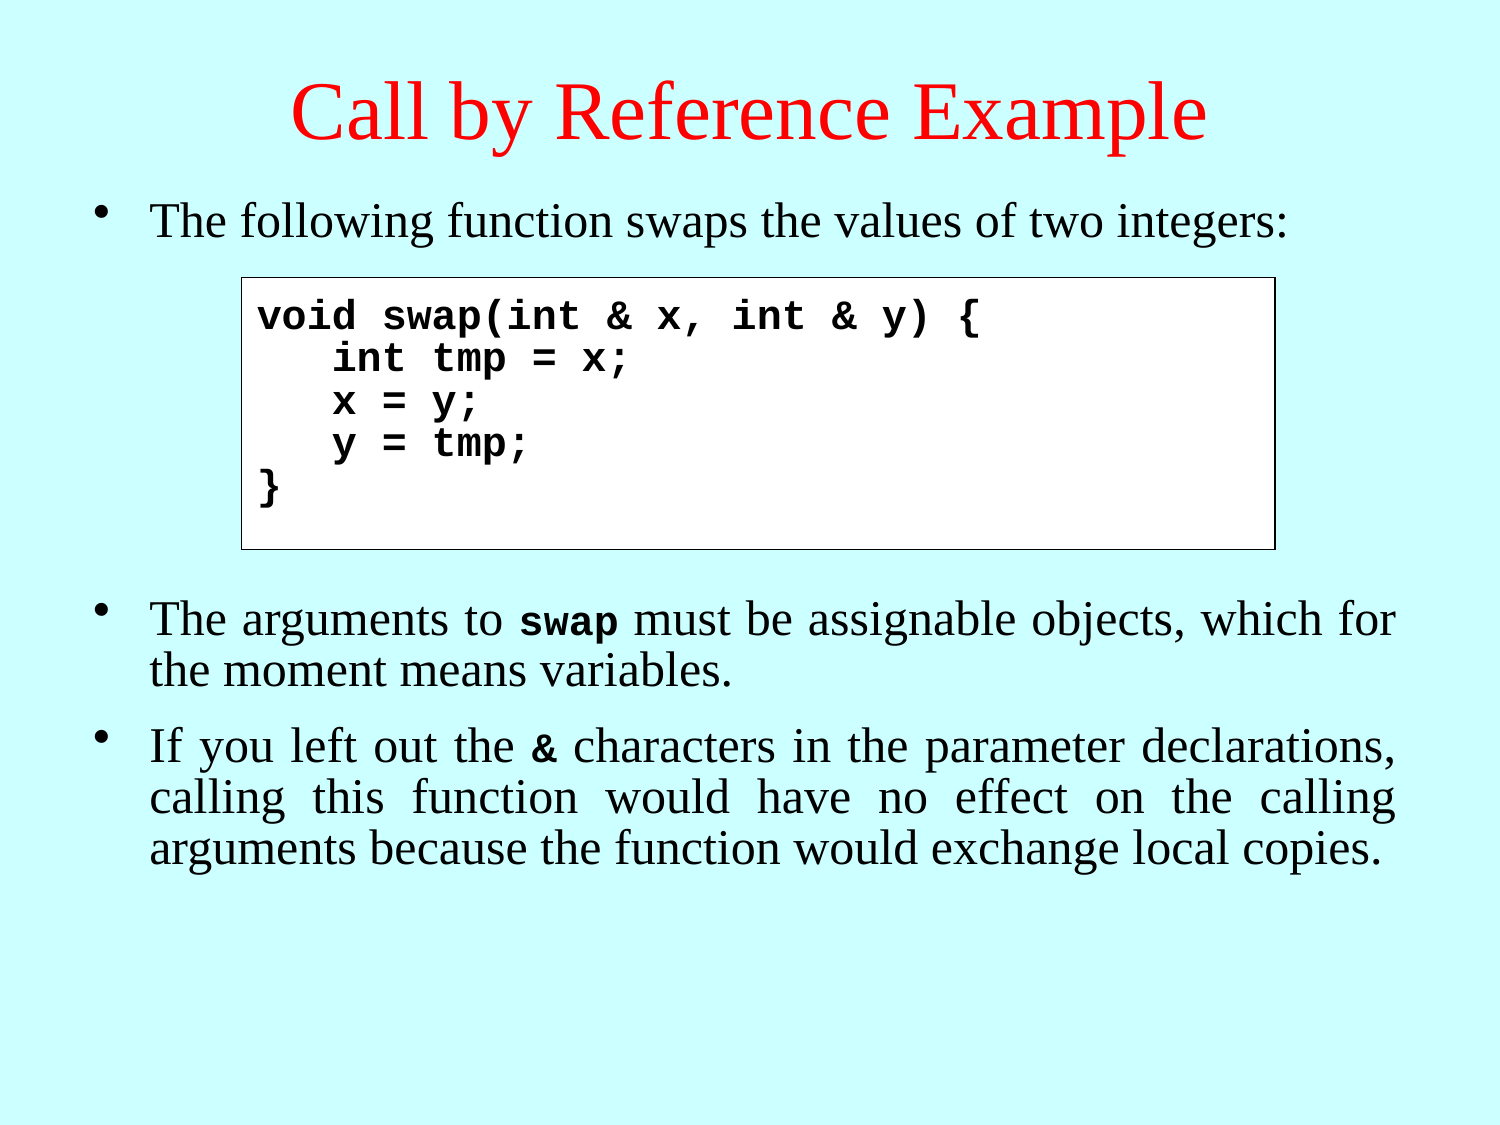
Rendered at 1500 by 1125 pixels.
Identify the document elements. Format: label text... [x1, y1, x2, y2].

text_box [241, 277, 1275, 550]
text_box void swap(int & x, int & y) { int tmp = x; x = y; y = tmp; } [242, 288, 1272, 516]
text_box The arguments to swap must be assignable objects, which for the moment means variables. If you left out the & characters in the parameter declarations, calling this function would have no effect on the calling arguments because the function would exchange local copies. [78, 587, 1412, 925]
text_box The following function swaps the values of two integers: [78, 189, 1412, 338]
title Call by Reference Example [0, 12, 1500, 201]
